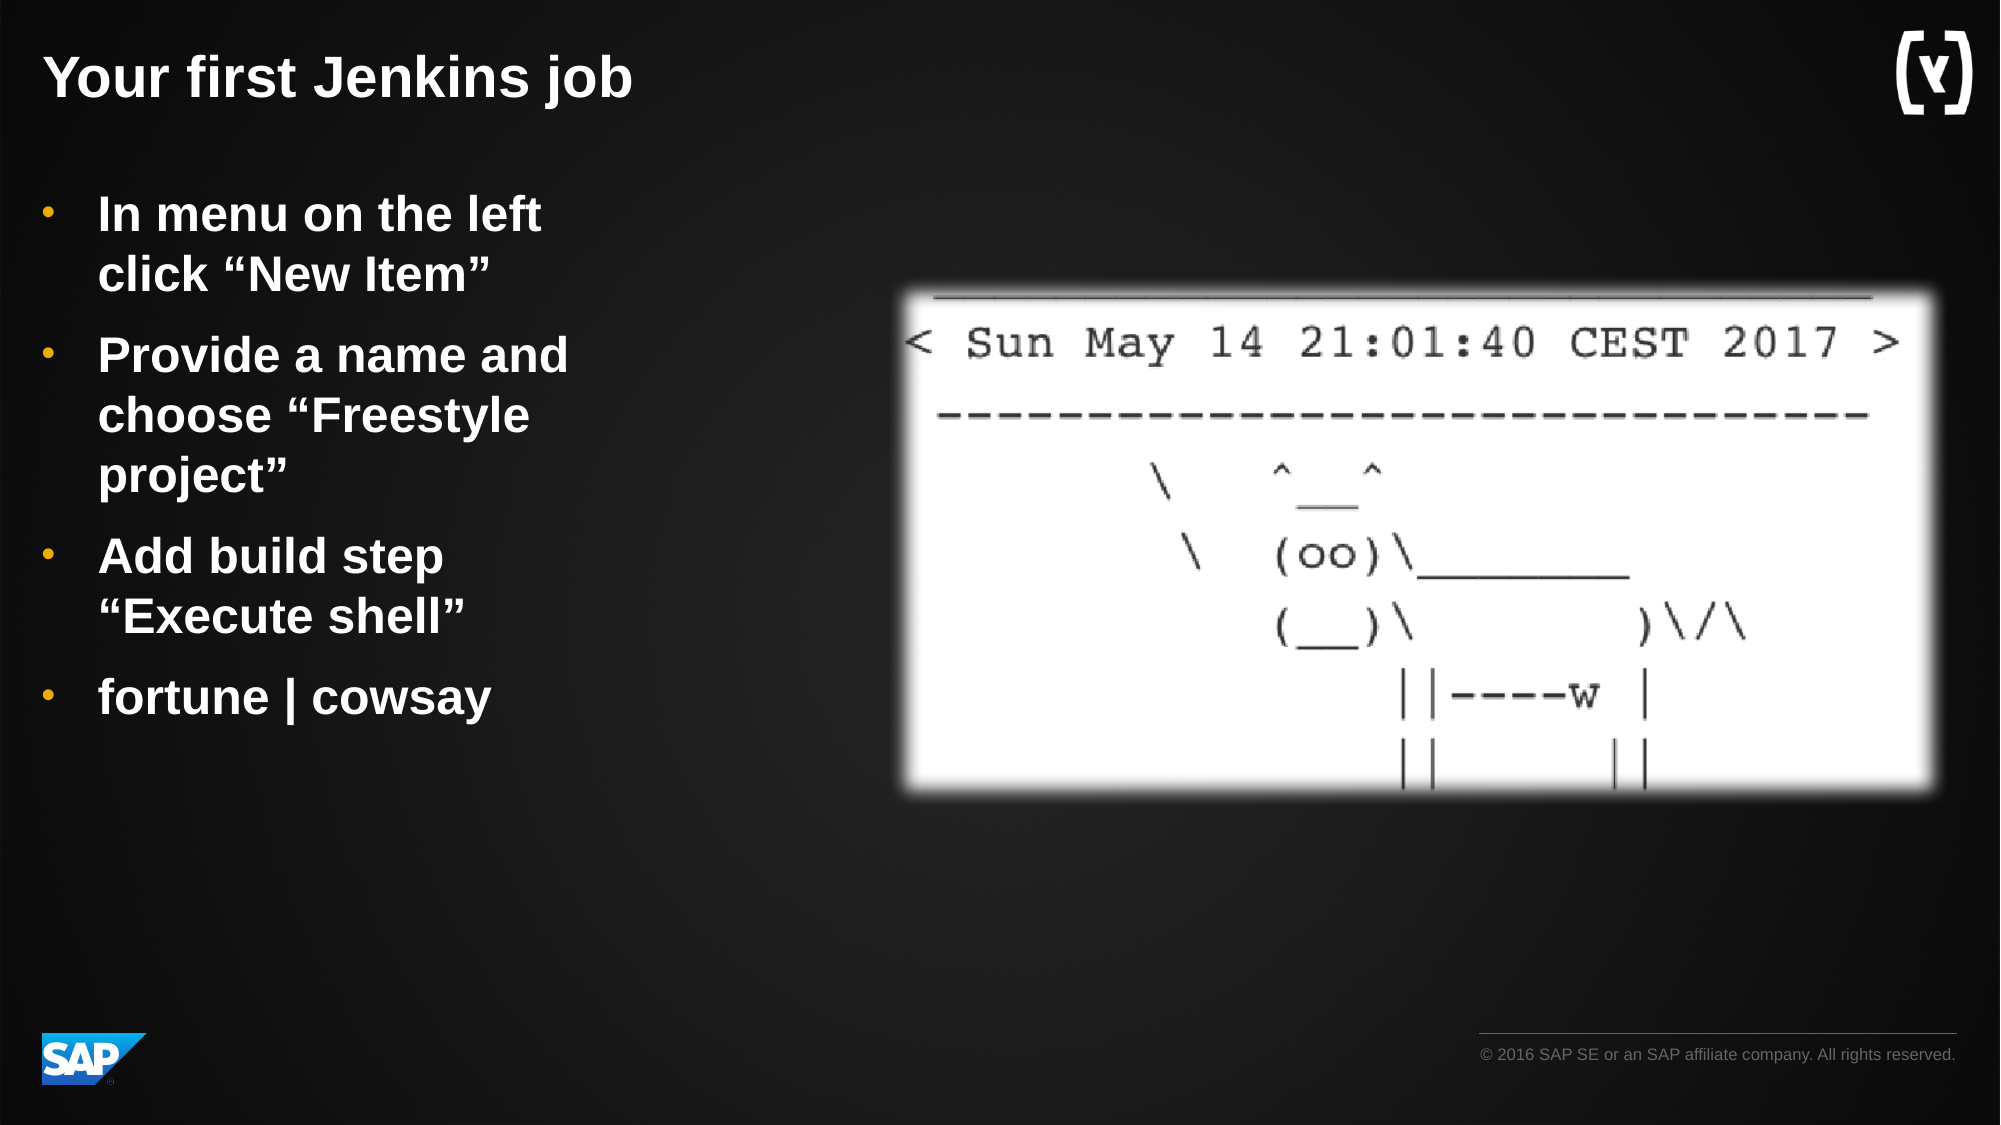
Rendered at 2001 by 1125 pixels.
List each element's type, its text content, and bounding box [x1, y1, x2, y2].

list In menu on the left click “New Item” Provide a name and choose “Freestyle project” Add build step “Execute shell” fortune | cowsay [41, 181, 639, 901]
picture [0, 0, 2000, 1125]
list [887, 170, 1950, 912]
title Your first Jenkins job [42, 46, 1874, 171]
